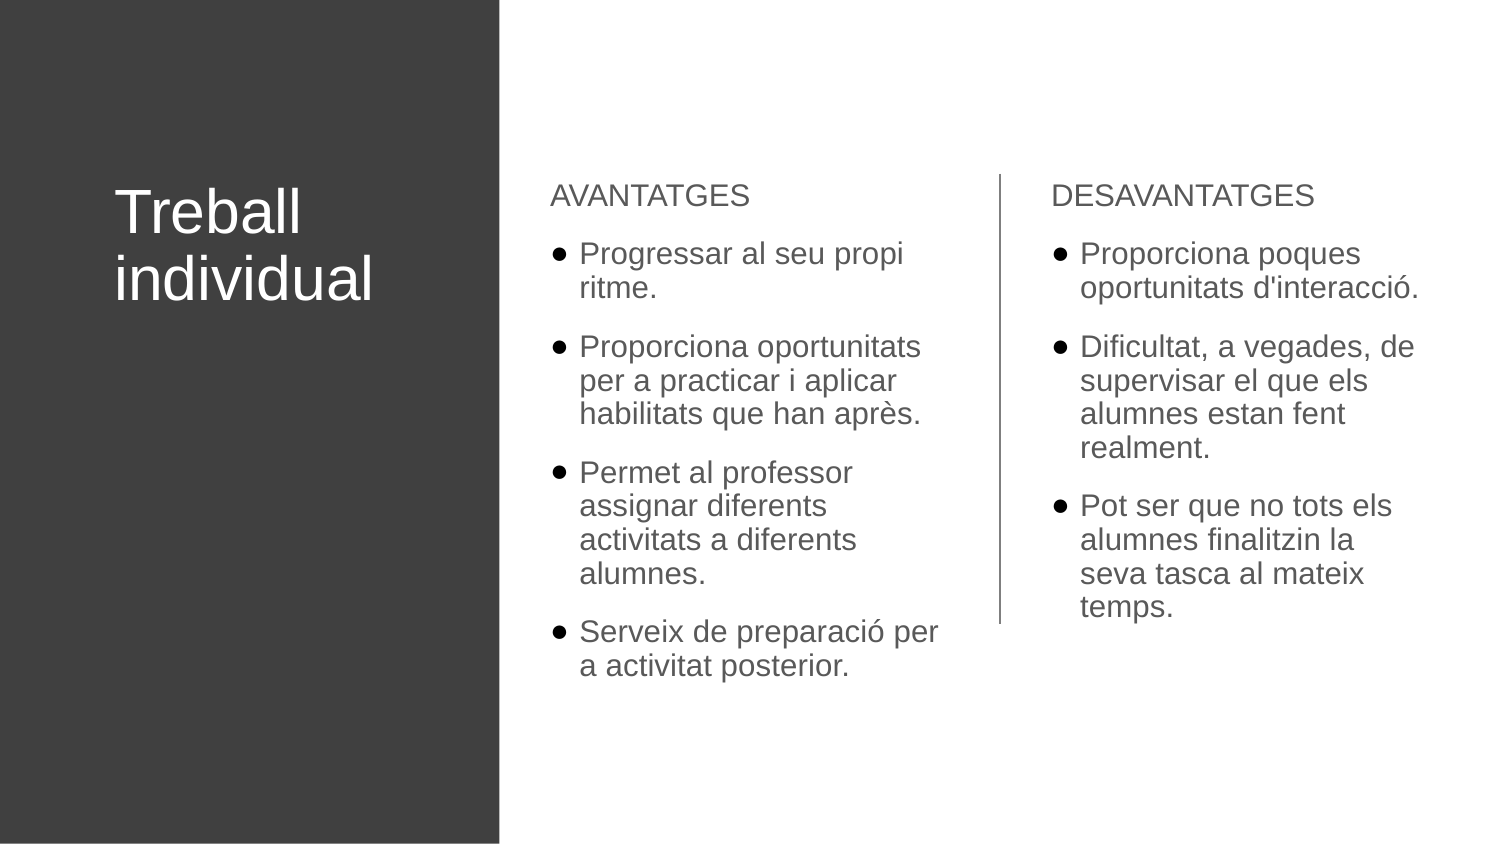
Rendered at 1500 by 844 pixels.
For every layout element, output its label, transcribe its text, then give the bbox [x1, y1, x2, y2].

title Treball individual [103, 173, 460, 711]
text_box [0, 0, 500, 844]
list AVANTATGES Progressar al seu propi ritme. Proporciona oportunitats per a practicar i aplicar habilitats que han après. Permet al professor assignar diferents activitats a diferents alumnes. Serveix de preparació per a activitat posterior. [538, 173, 961, 711]
list DESAVANTATGES Proporciona poques oportunitats d'interacció. Dificultat, a vegades, de supervisar el que els alumnes estan fent realment. Pot ser que no tots els alumnes finalitzin la seva tasca al mateix temps. [1039, 173, 1434, 711]
